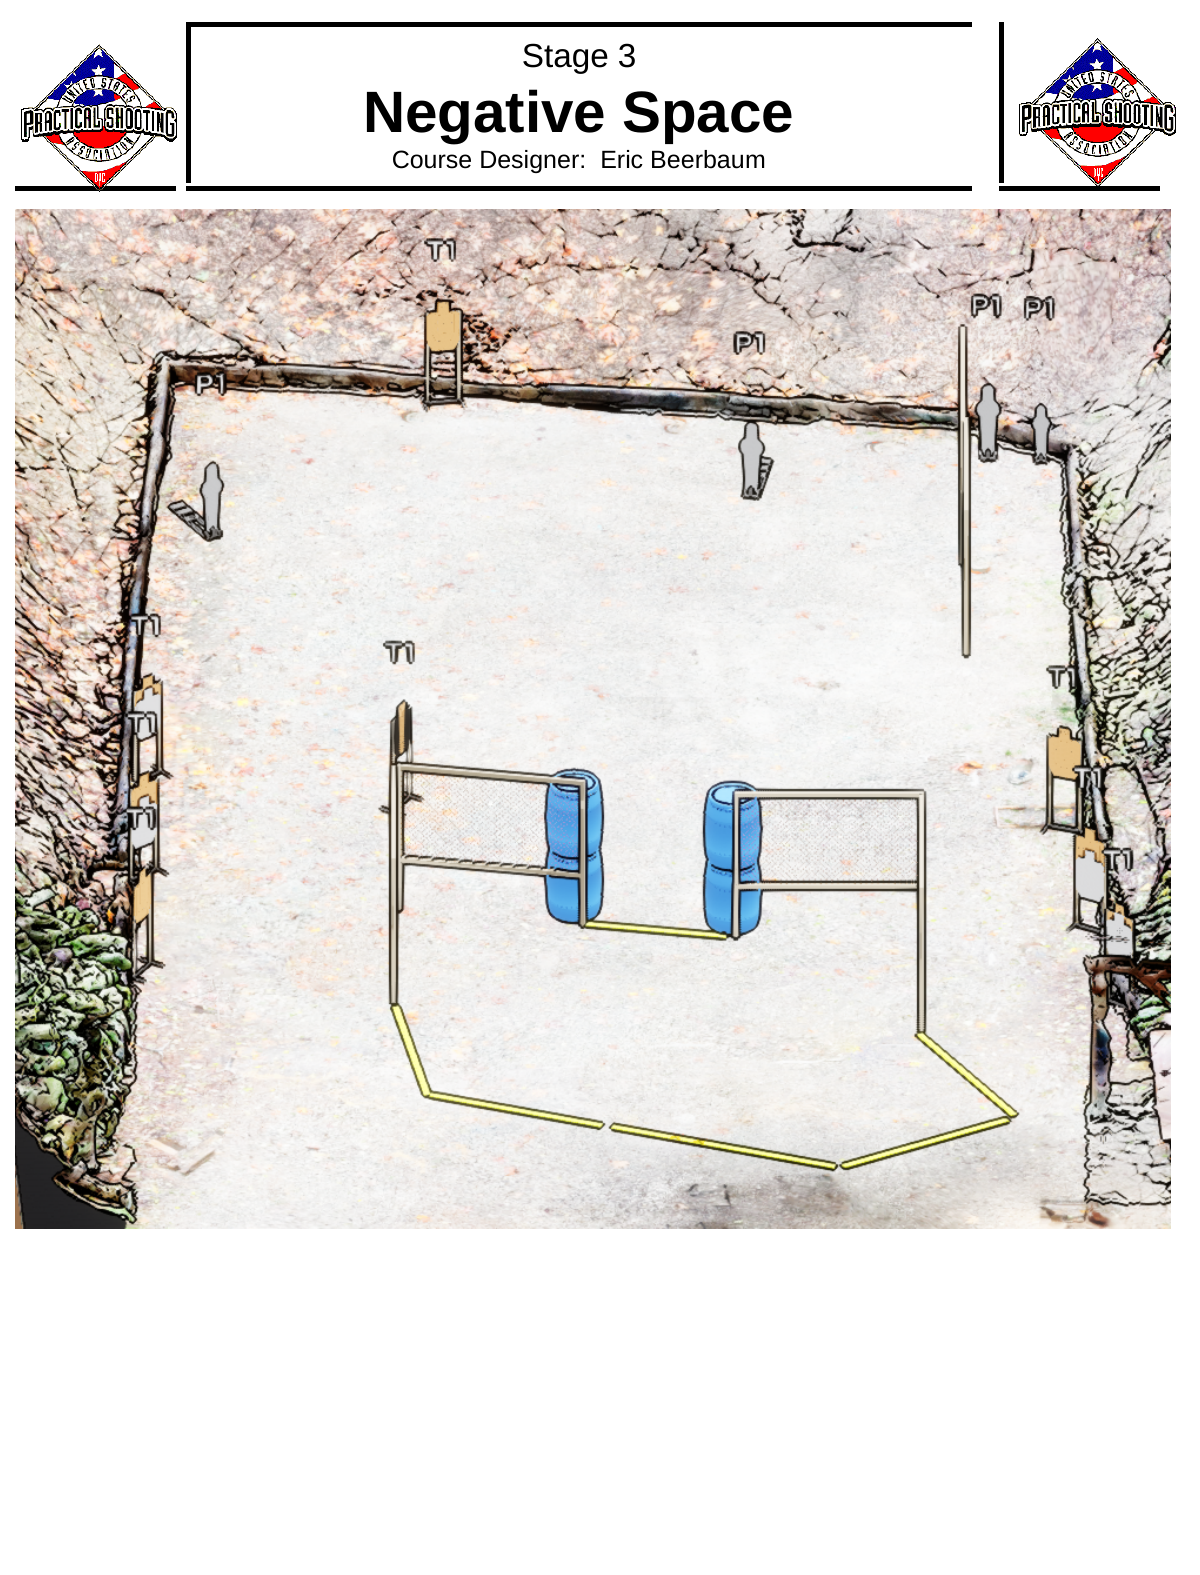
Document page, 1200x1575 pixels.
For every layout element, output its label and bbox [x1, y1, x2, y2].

picture [13, 42, 187, 196]
picture [14, 209, 1171, 1229]
picture [1011, 37, 1186, 191]
text_box [17, 24, 1158, 189]
